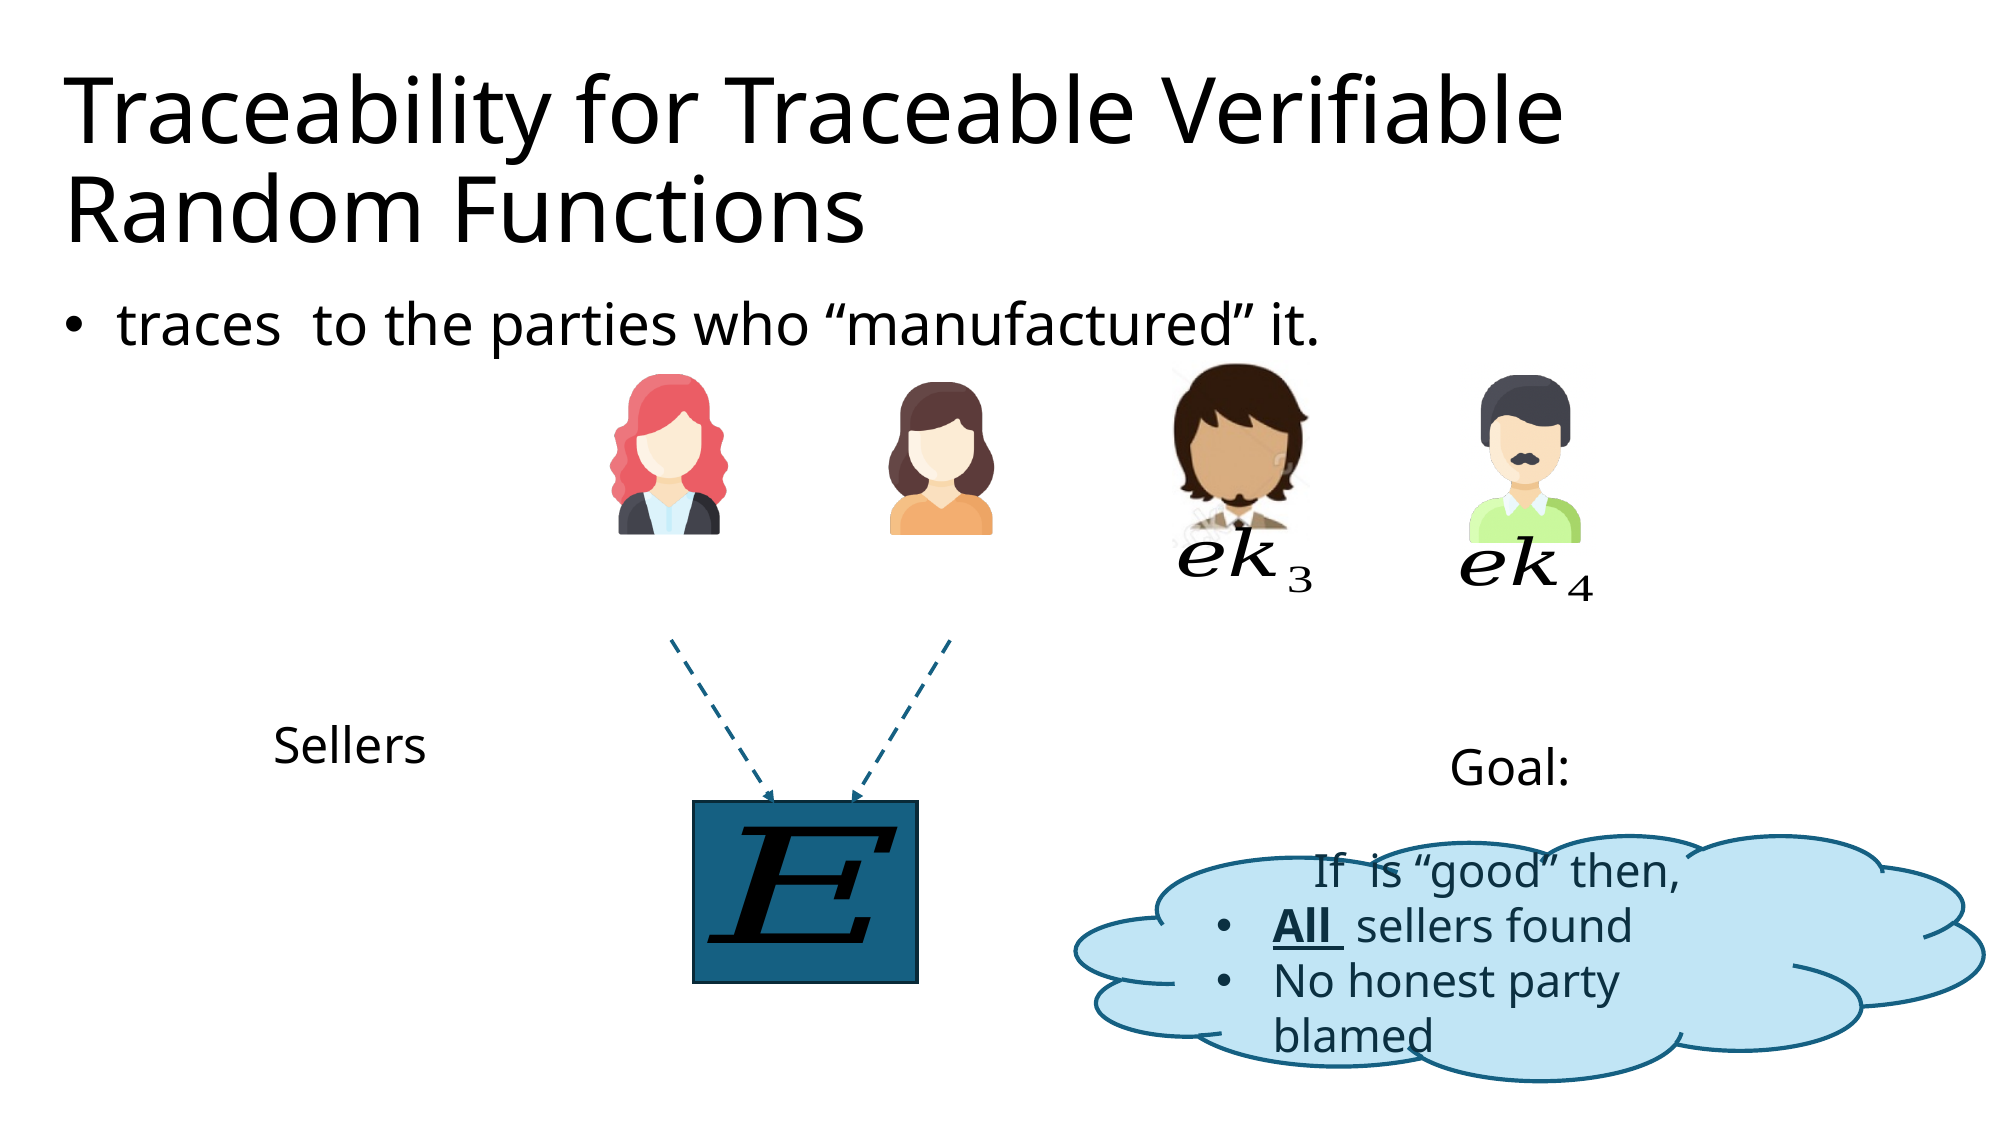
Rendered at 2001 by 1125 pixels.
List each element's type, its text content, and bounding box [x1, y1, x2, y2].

picture [1172, 359, 1311, 548]
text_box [670, 639, 775, 804]
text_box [850, 639, 951, 804]
picture [601, 359, 740, 550]
picture [868, 368, 1007, 550]
text_box Goal: [1435, 727, 1617, 803]
title Traceability for Traceable Verifiable Random Functions [49, 54, 1774, 272]
picture [1458, 362, 1597, 557]
